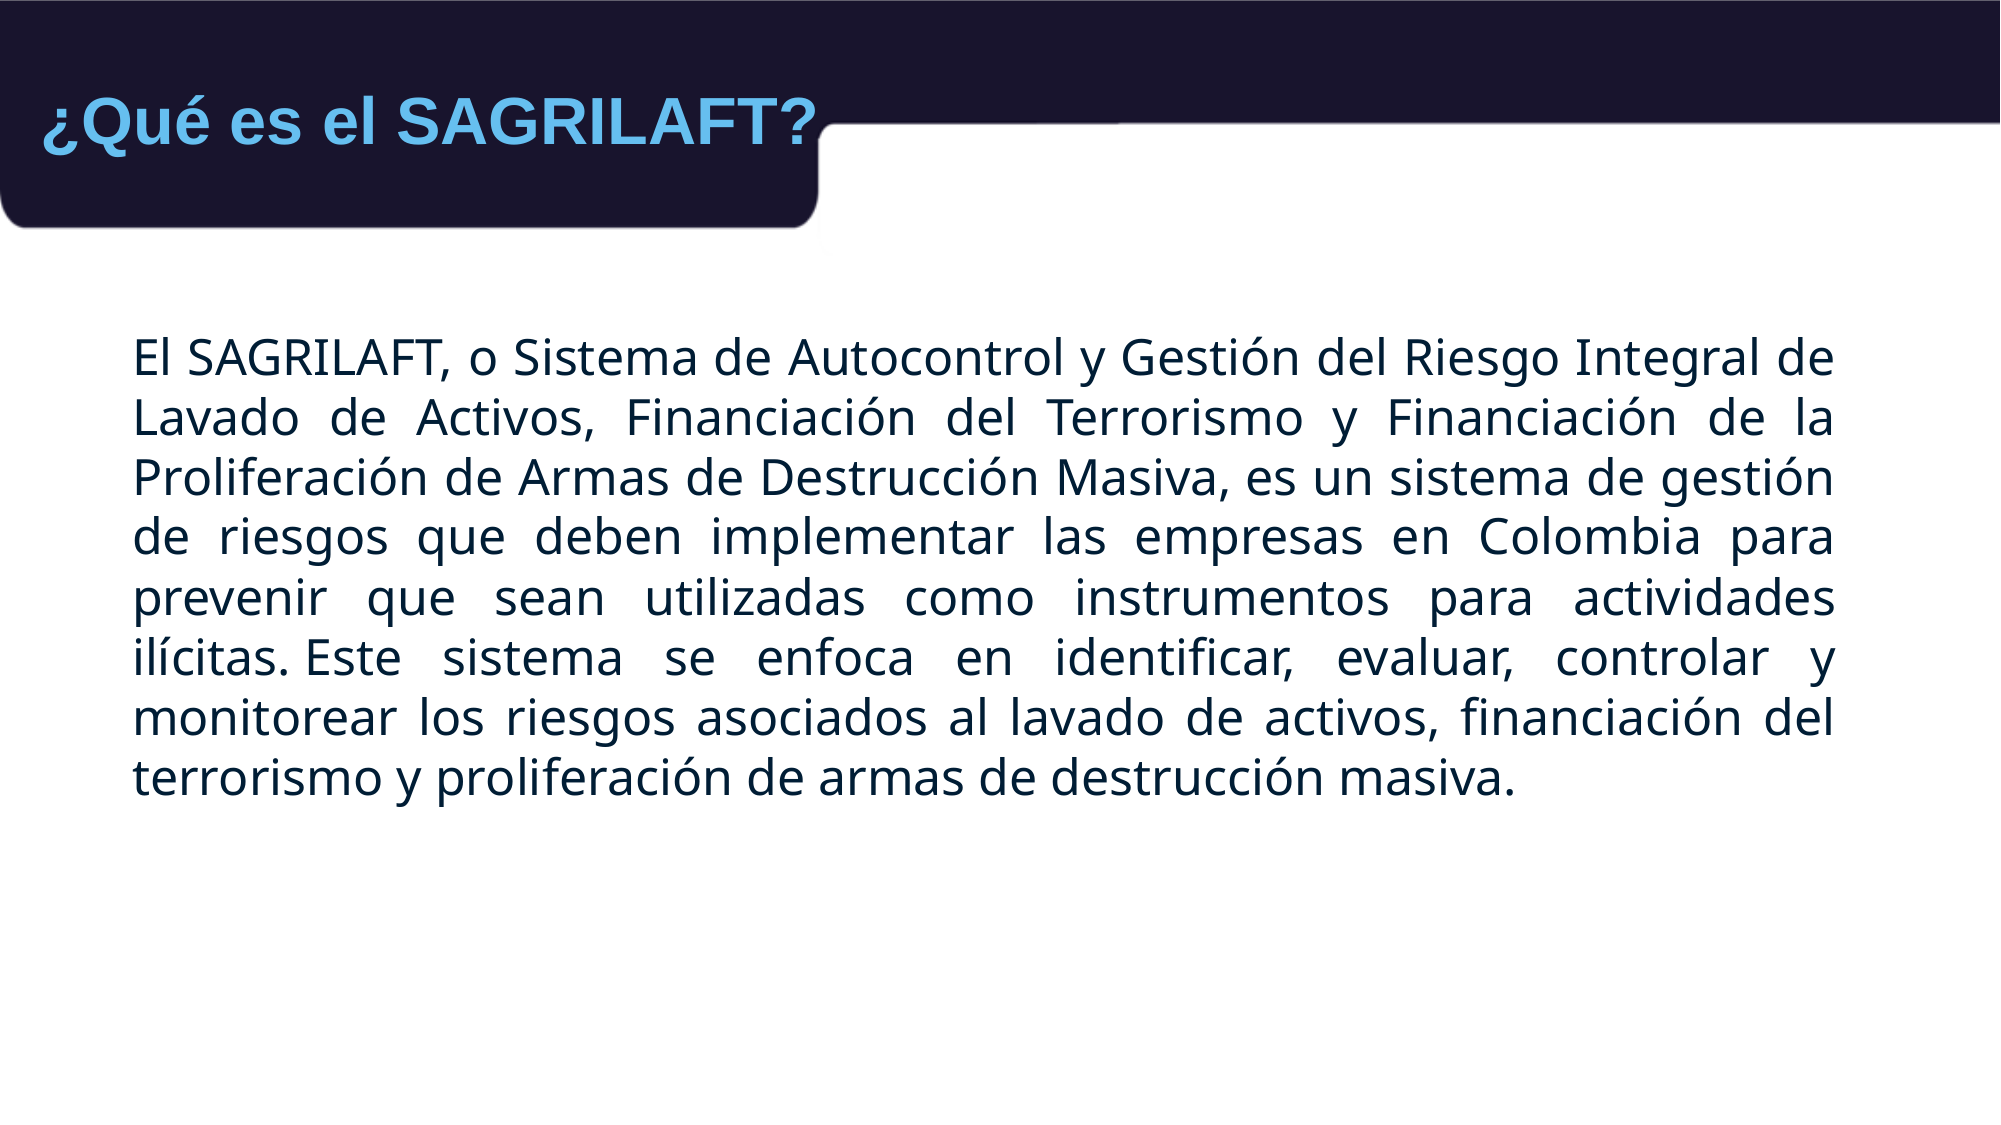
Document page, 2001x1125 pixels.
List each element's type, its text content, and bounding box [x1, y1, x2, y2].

text_box El SAGRILAFT, o Sistema de Autocontrol y Gestión del Riesgo Integral de Lavado de Activos, Financiación del Terrorismo y Financiación de la Proliferación de Armas de Destrucción Masiva, es un sistema de gestión de riesgos que deben implementar las empresas en Colombia para prevenir que sean utilizadas como instrumentos para actividades ilícitas. Este sistema se enfoca en identificar, evaluar, controlar y monitorear los riesgos asociados al lavado de activos, financiación del terrorismo y proliferación de armas de destrucción masiva. [42, 317, 1852, 813]
picture [0, 0, 2000, 1125]
text_box ¿Qué es el SAGRILAFT? [26, 70, 1027, 165]
